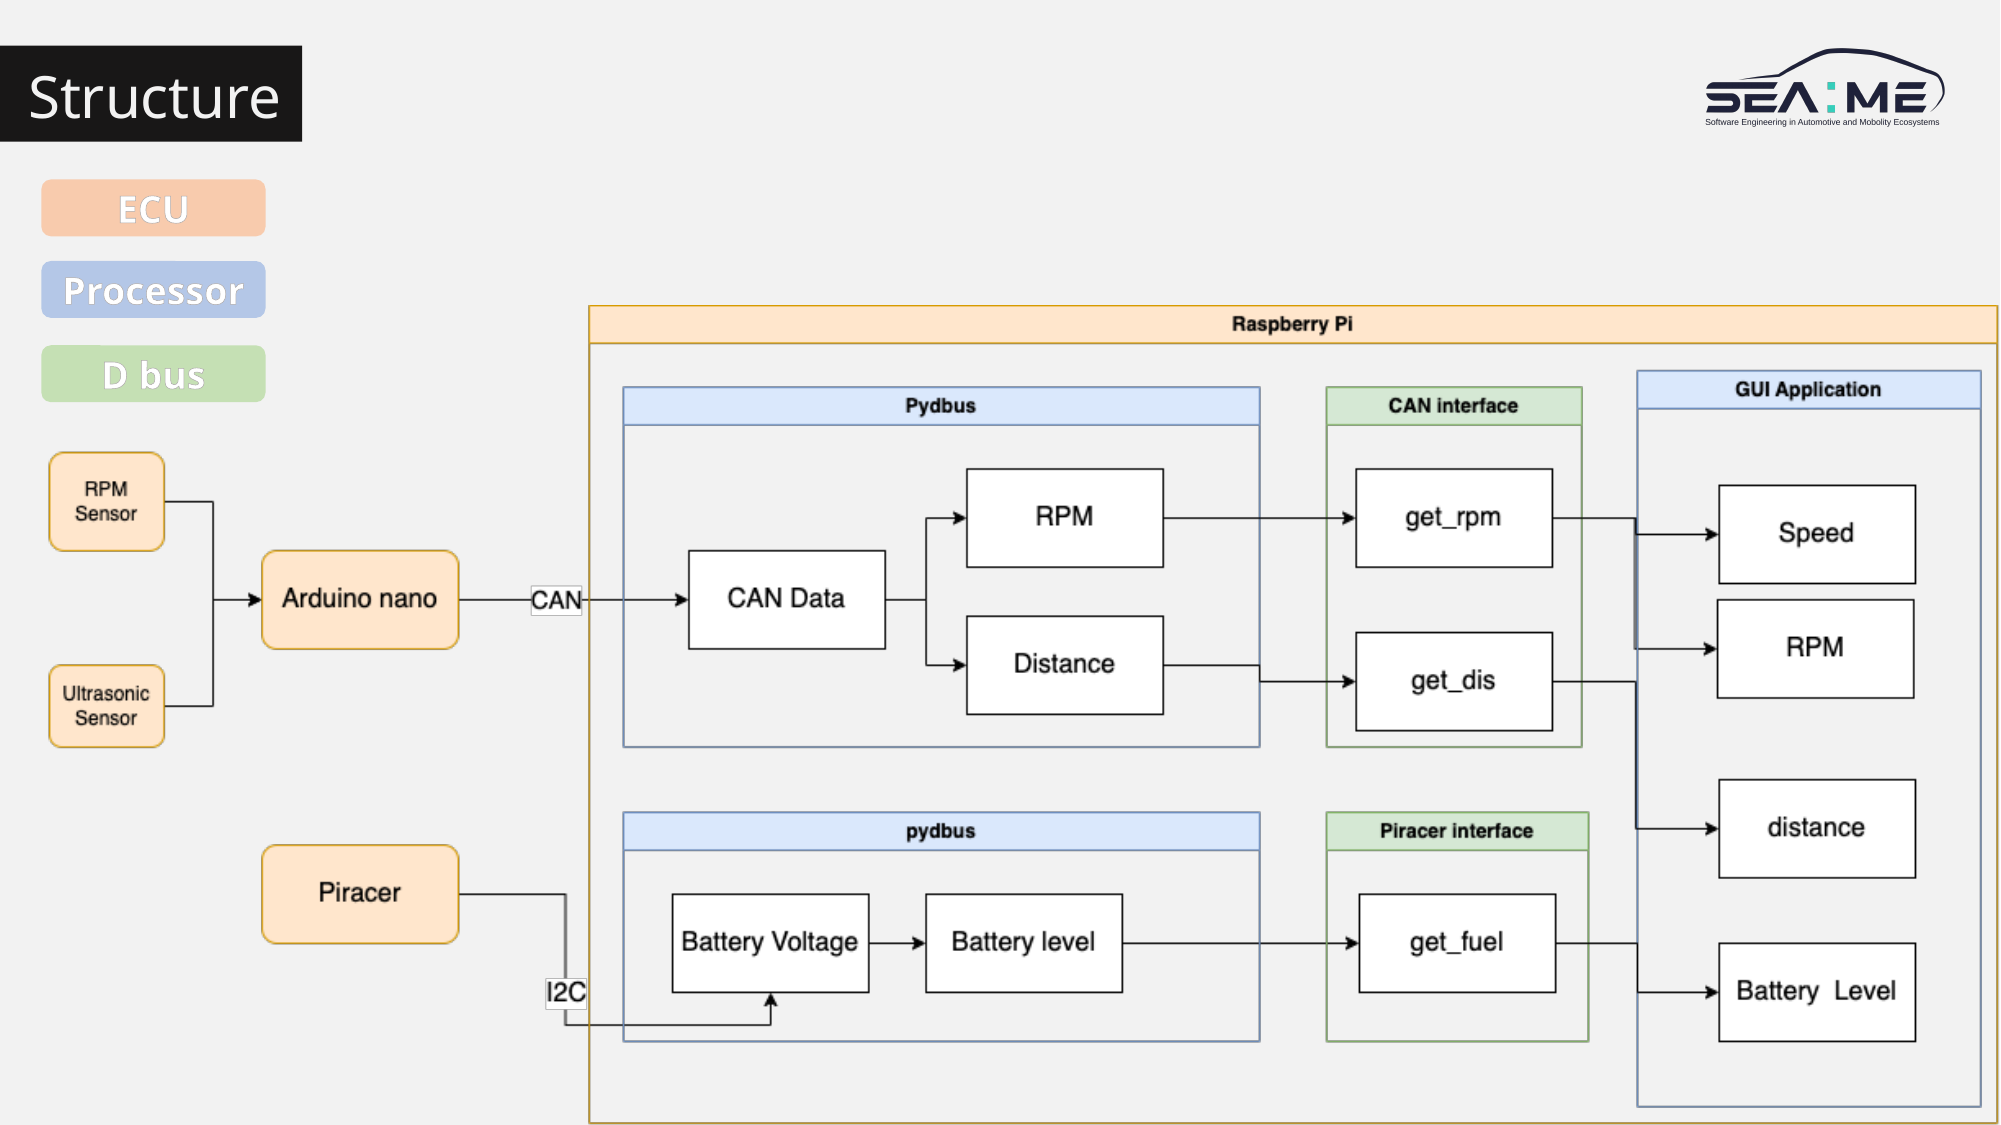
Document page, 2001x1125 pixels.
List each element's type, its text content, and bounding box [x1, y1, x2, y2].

text_box Processor [40, 259, 267, 305]
text_box ECU [40, 178, 267, 238]
text_box [0, 45, 303, 143]
picture [0, 305, 2000, 1125]
picture [1702, 22, 1947, 160]
text_box Structure [13, 53, 316, 138]
